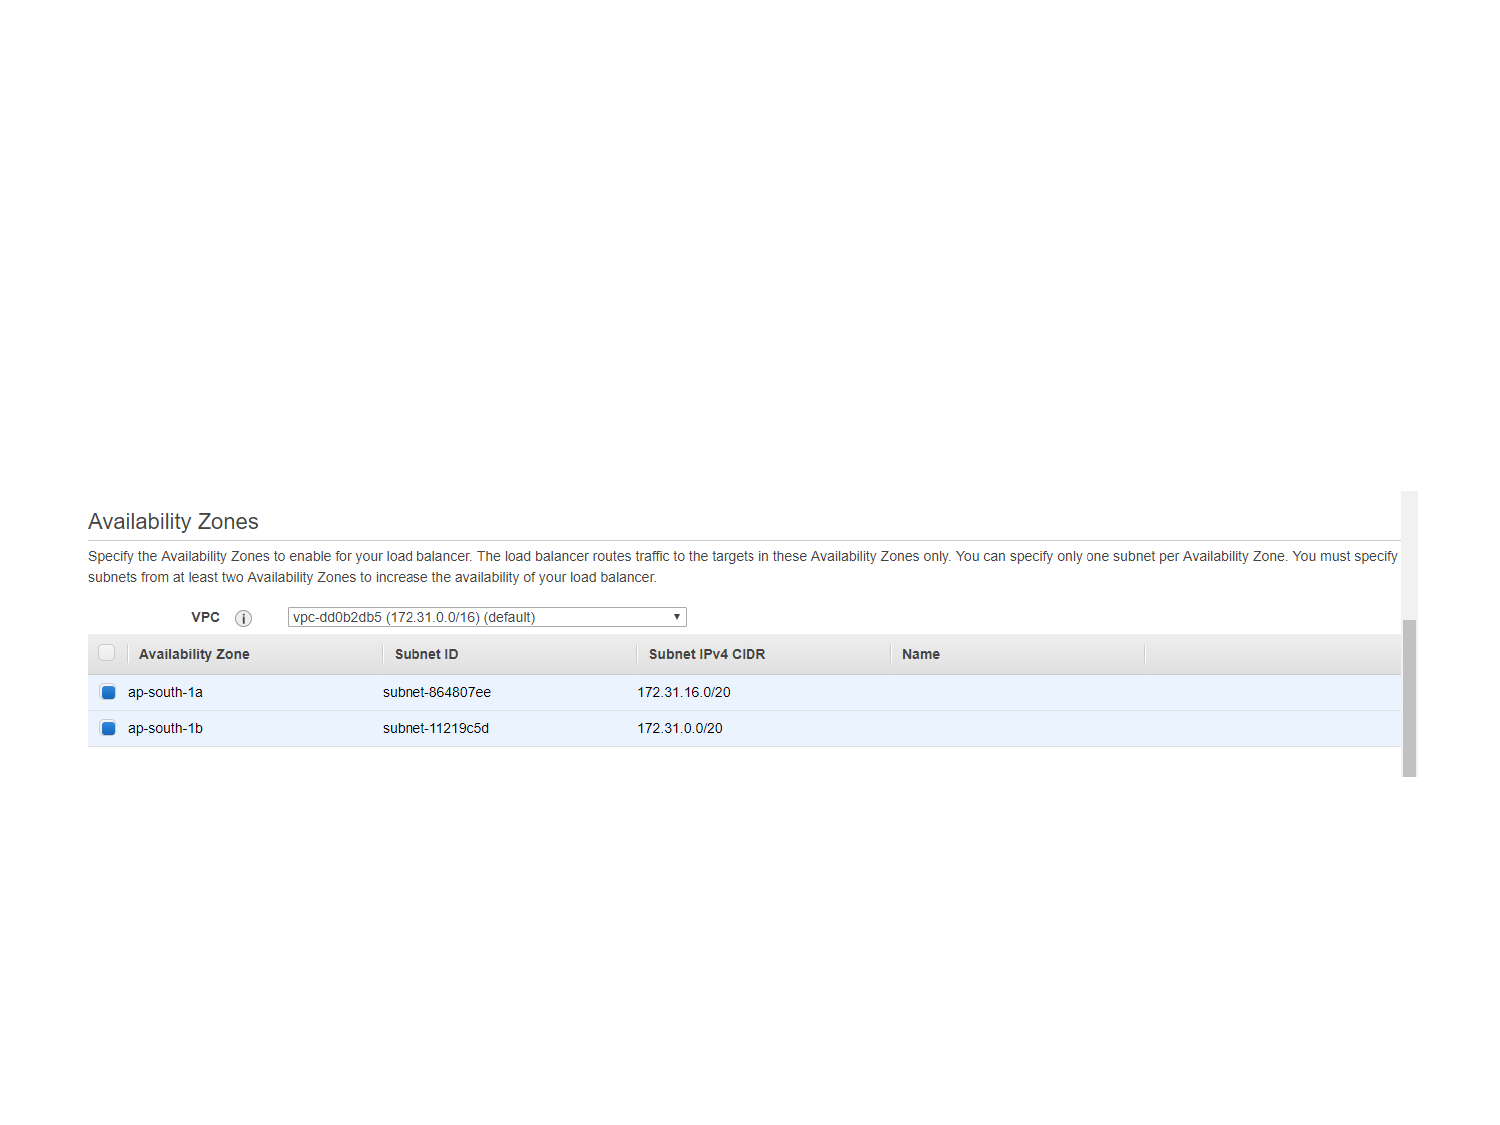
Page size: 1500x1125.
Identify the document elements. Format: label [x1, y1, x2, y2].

list [74, 490, 1426, 777]
